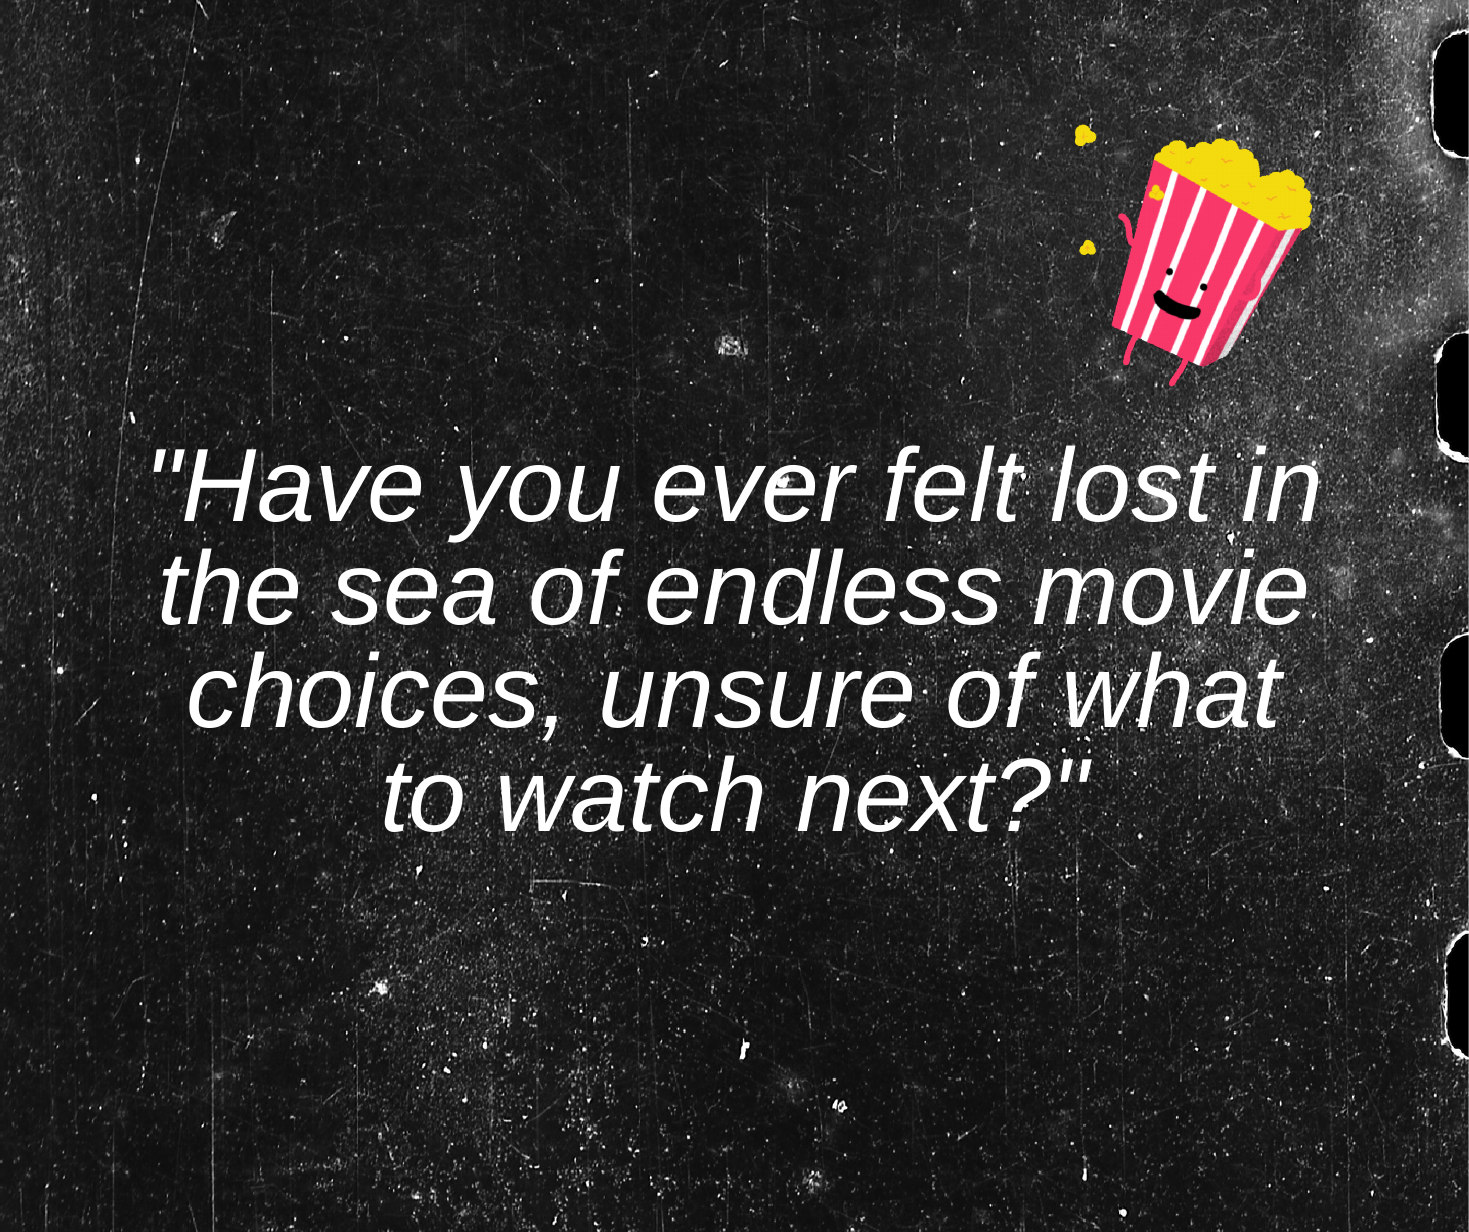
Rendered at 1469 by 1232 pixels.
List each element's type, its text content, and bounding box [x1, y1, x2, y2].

picture [0, 0, 1469, 1232]
title "Have you ever felt lost in the sea of endless movie choices, unsure of what to watch next?" [141, 415, 1327, 852]
text_box [1004, 94, 1345, 418]
